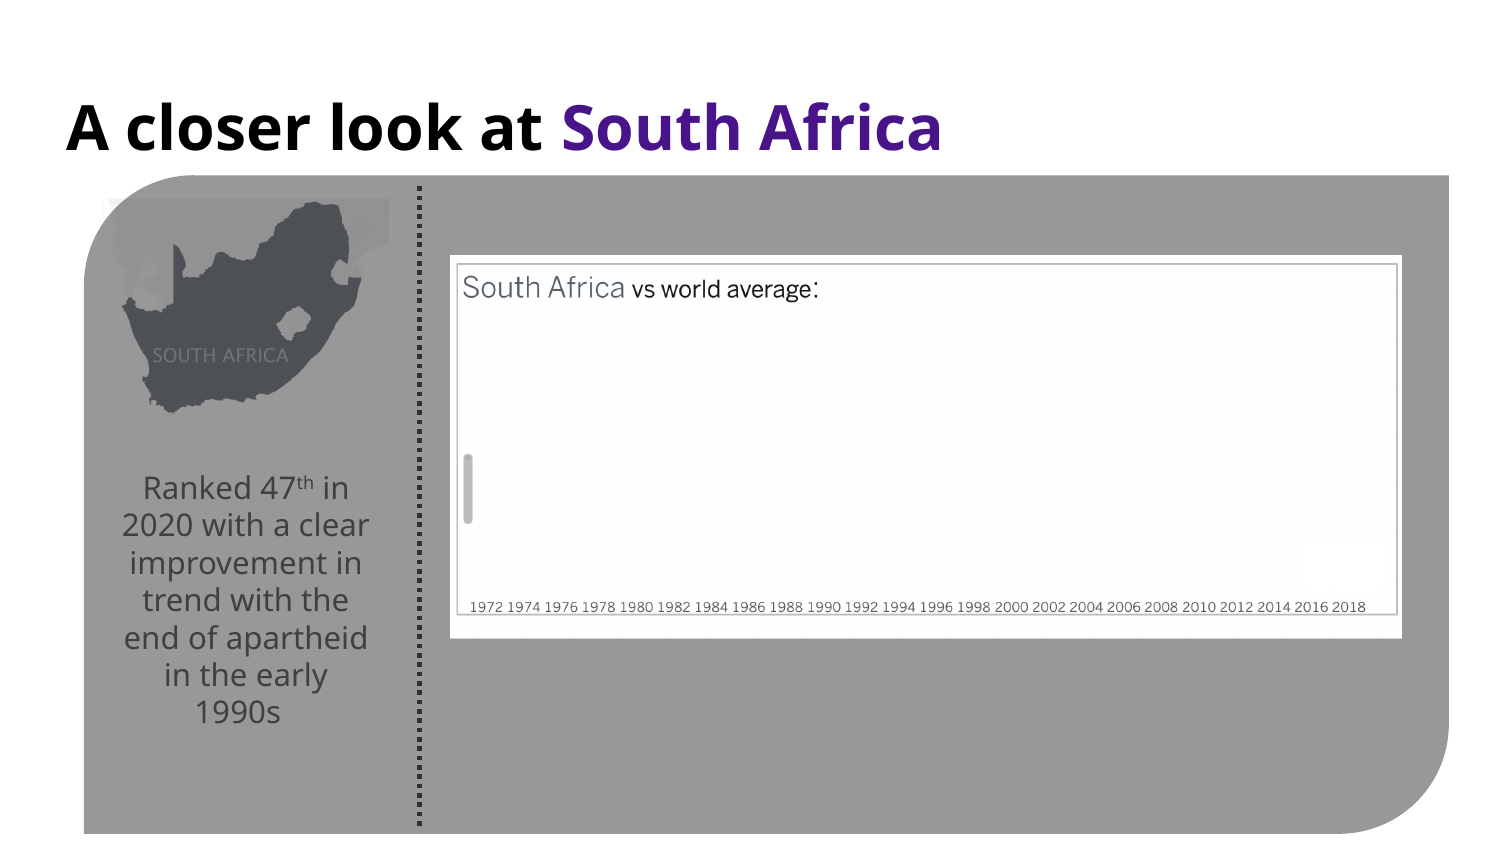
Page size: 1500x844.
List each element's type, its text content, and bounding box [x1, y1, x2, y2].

title A closer look at South Africa [51, 72, 1449, 176]
picture [102, 197, 390, 415]
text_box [449, 254, 1403, 640]
text_box [83, 176, 1449, 834]
text_box Ranked 47th in 2020 with a clear improvement in trend with the end of apartheid in the early 1990s [103, 460, 389, 738]
